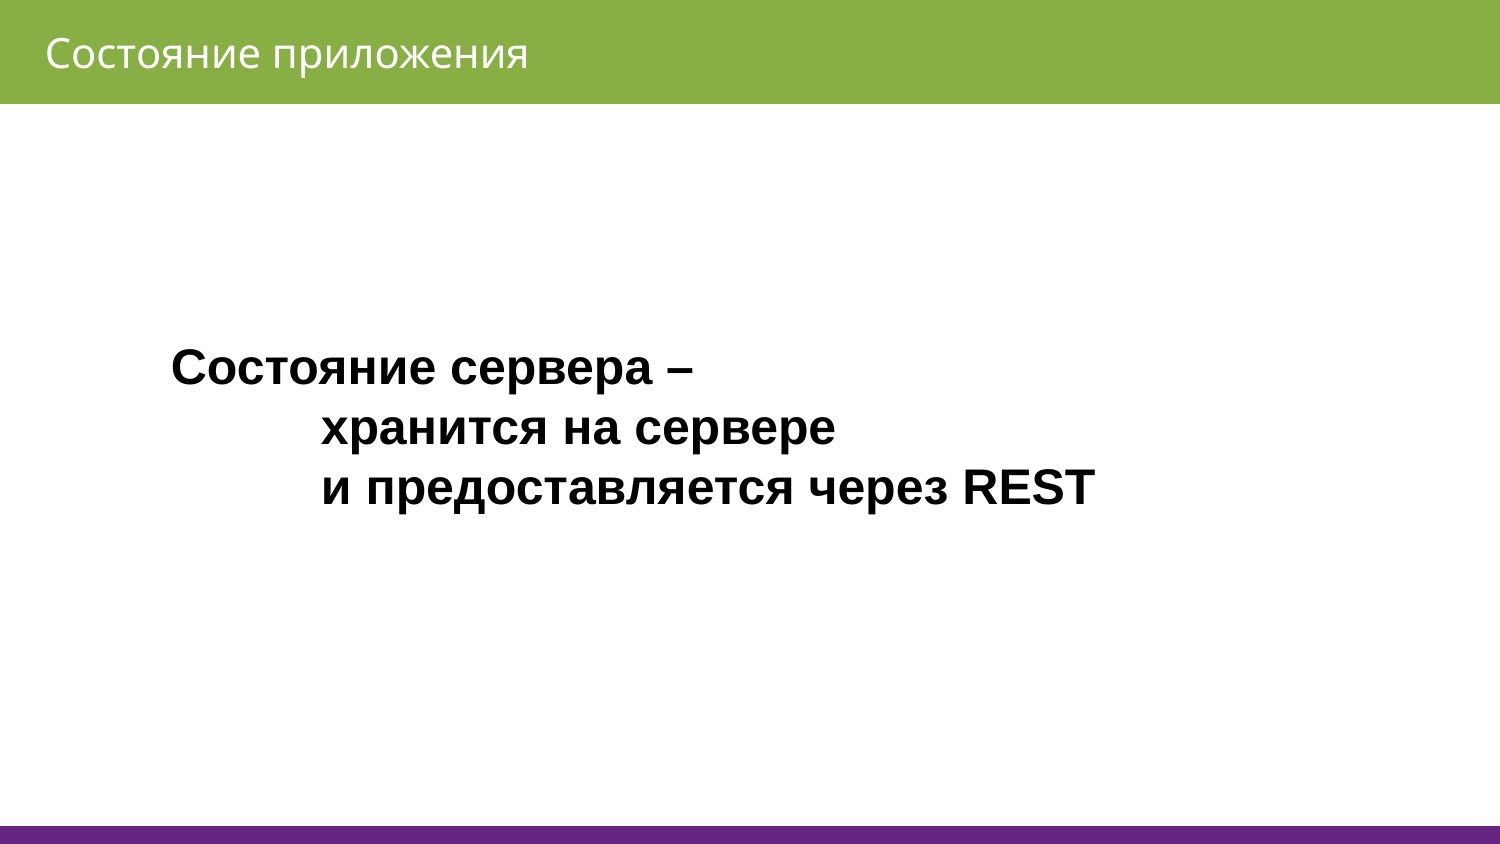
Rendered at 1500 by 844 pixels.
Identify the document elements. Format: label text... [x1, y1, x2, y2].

text_box [0, 826, 1500, 844]
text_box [0, 0, 1500, 104]
text_box Состояние сервера – хранится на сервере и предоставляется через REST [155, 320, 1184, 792]
